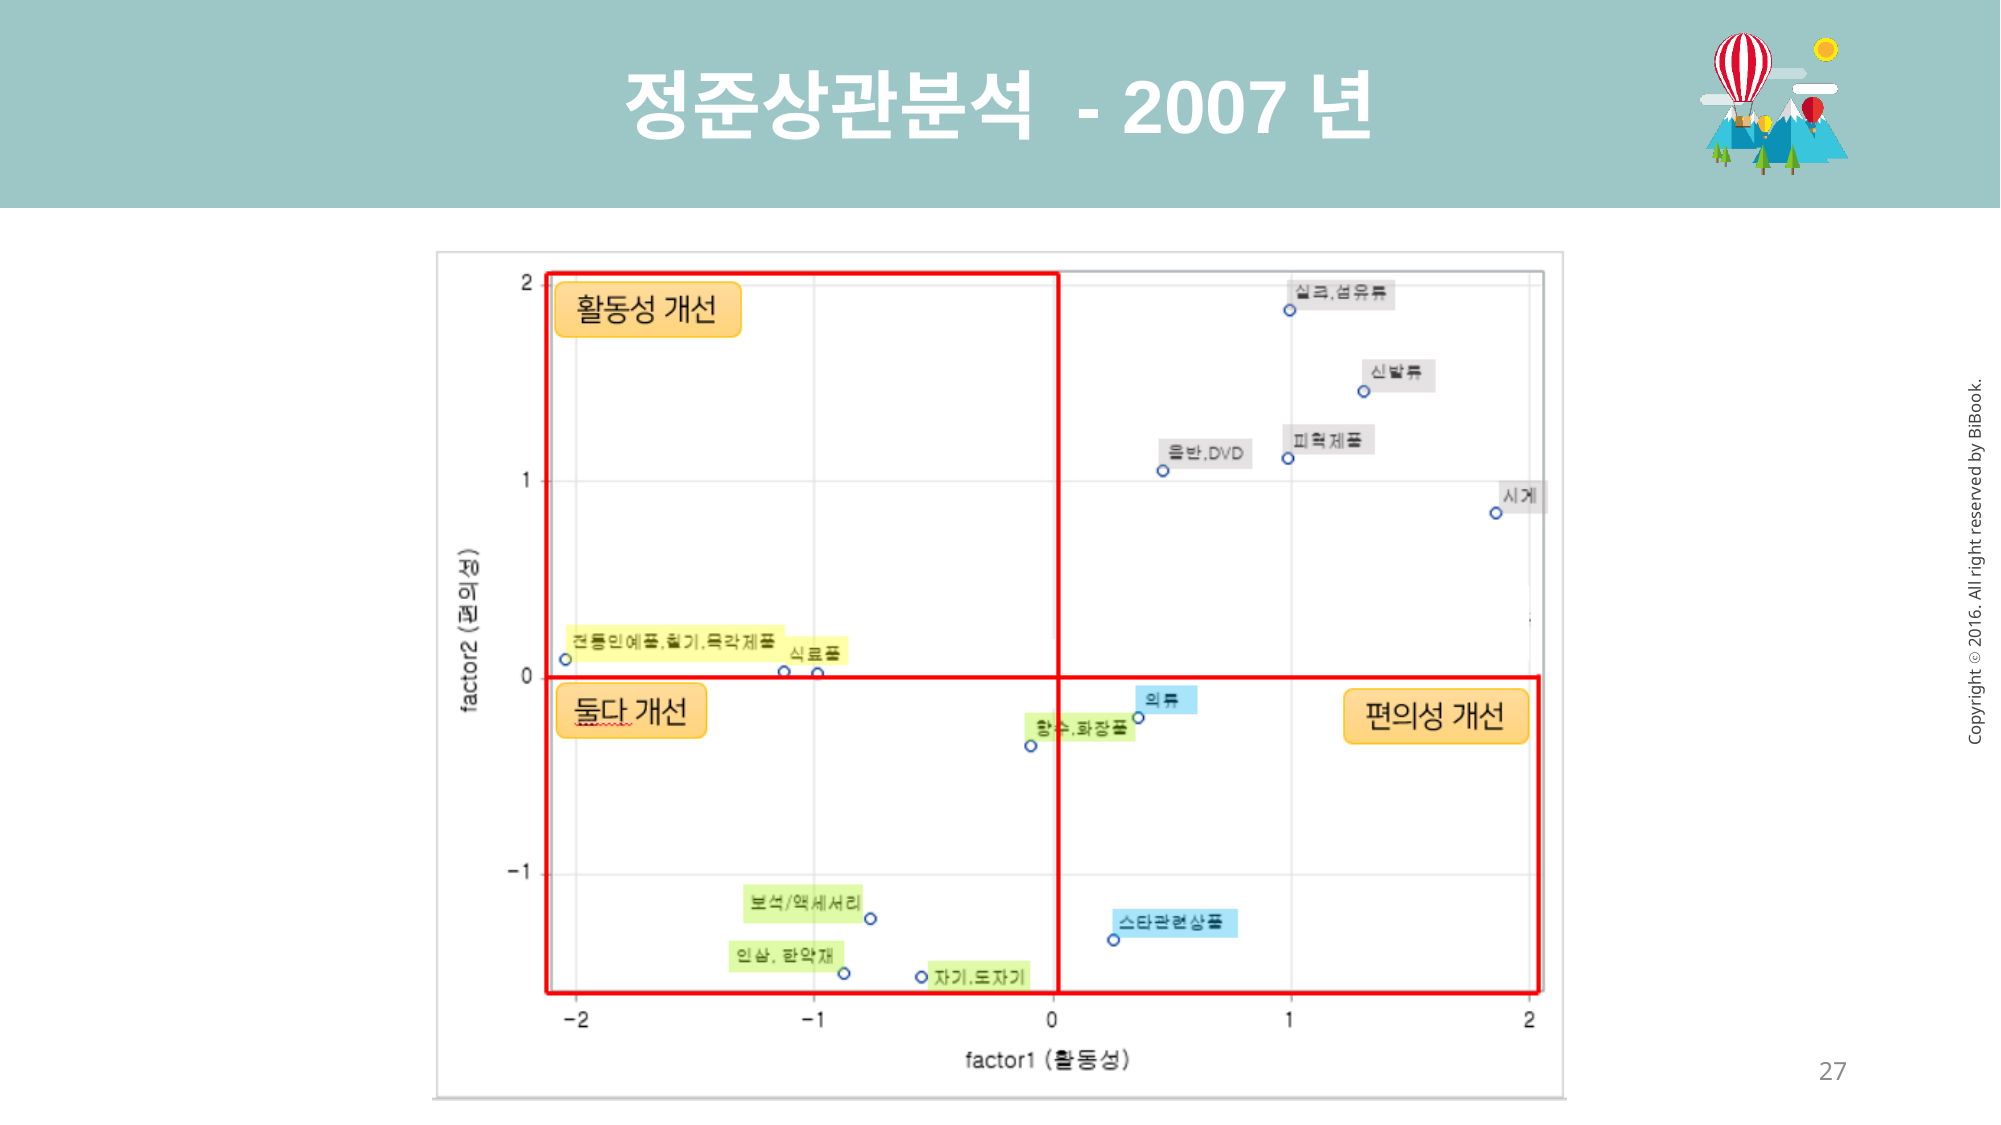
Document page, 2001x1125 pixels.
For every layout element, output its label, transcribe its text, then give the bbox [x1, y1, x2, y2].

picture [432, 247, 1567, 1101]
slide_number 27 [1412, 1042, 1863, 1103]
picture [1700, 32, 1848, 175]
text_box Copyright ⓒ 2016. All right reserved by BiBook. [1956, 364, 1992, 761]
text_box 정준상관분석 - 2007년 [0, 0, 2000, 209]
